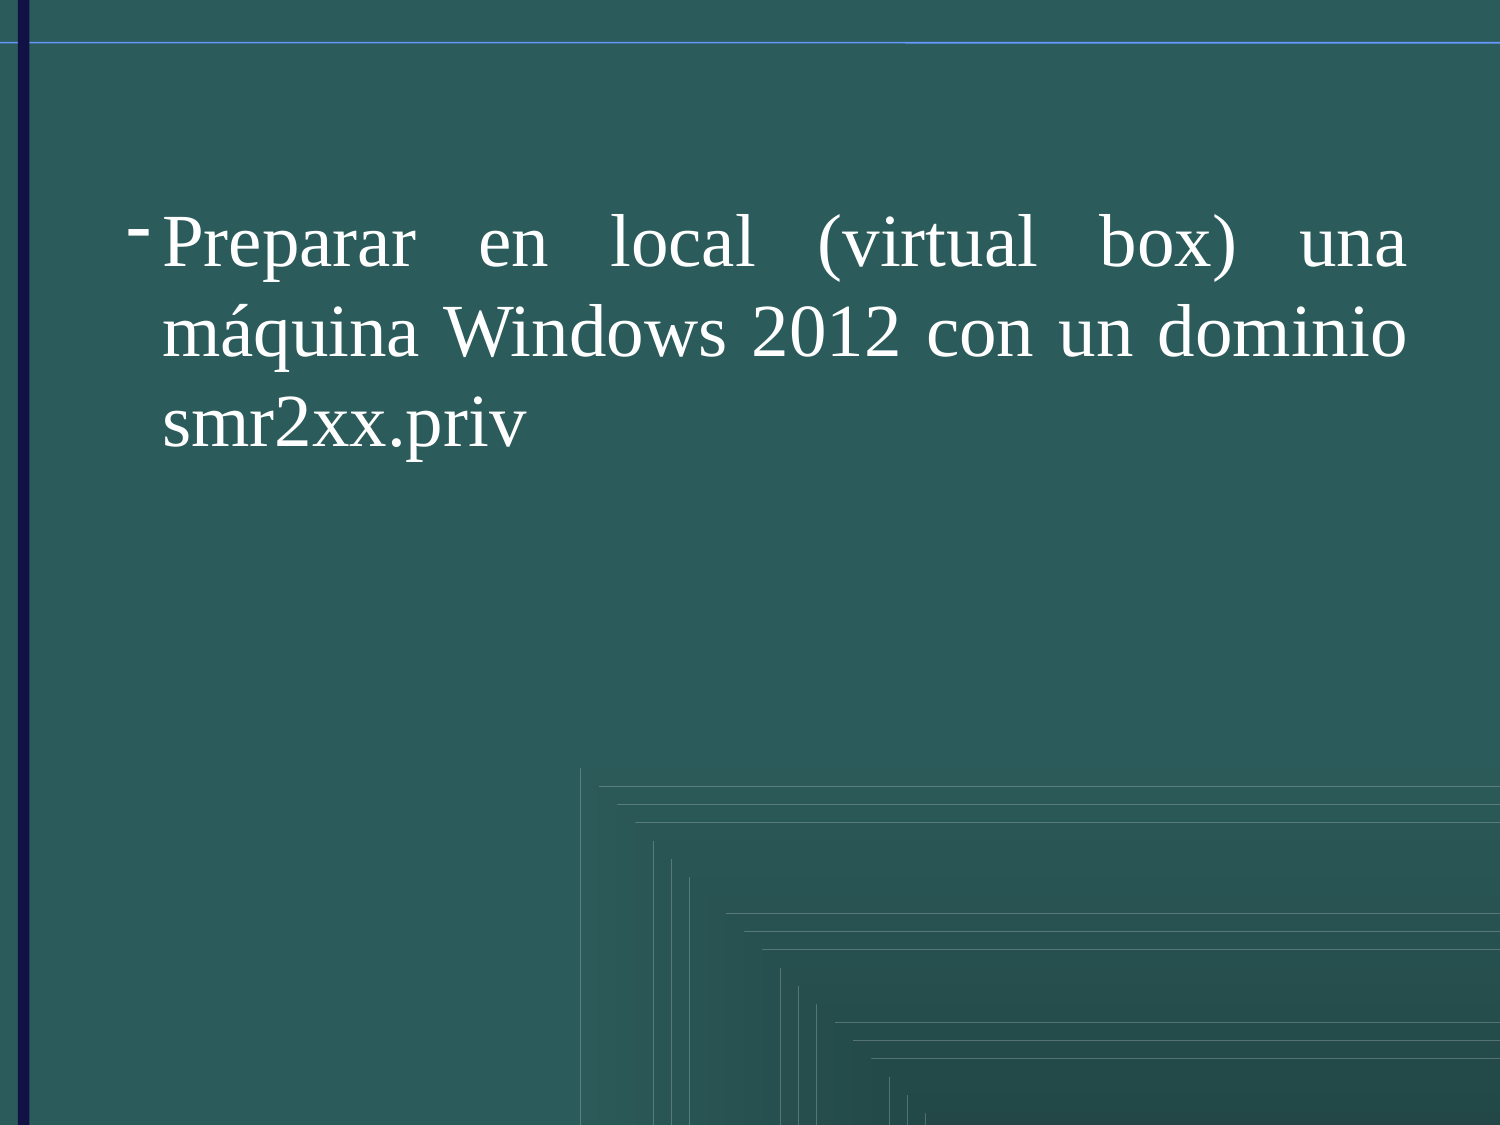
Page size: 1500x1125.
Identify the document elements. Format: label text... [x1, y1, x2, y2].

text_box Preparar en local (virtual box) una máquina Windows 2012 con un dominio smr2xx.priv [112, 184, 1424, 650]
